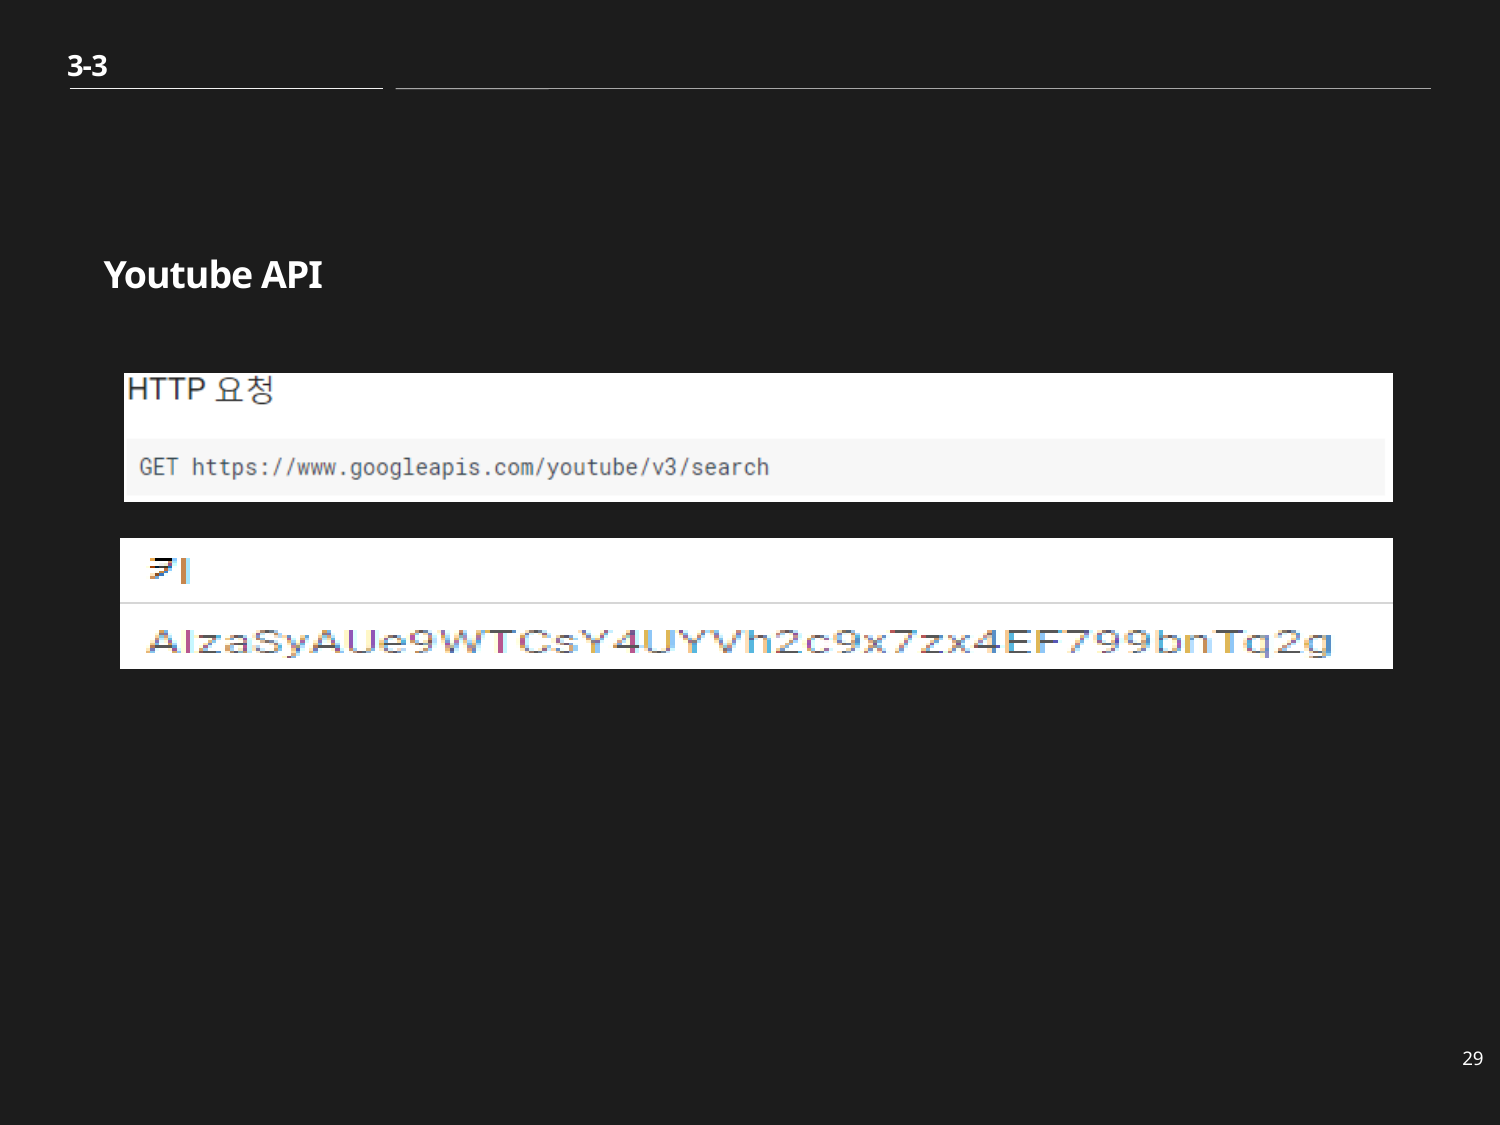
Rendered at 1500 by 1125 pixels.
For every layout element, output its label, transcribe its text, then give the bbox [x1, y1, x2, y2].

text_box 3-3 [52, 39, 123, 90]
picture [123, 373, 1394, 502]
picture [119, 538, 1394, 669]
title Youtube API [52, 153, 384, 395]
text_box 29 [1377, 1039, 1499, 1080]
